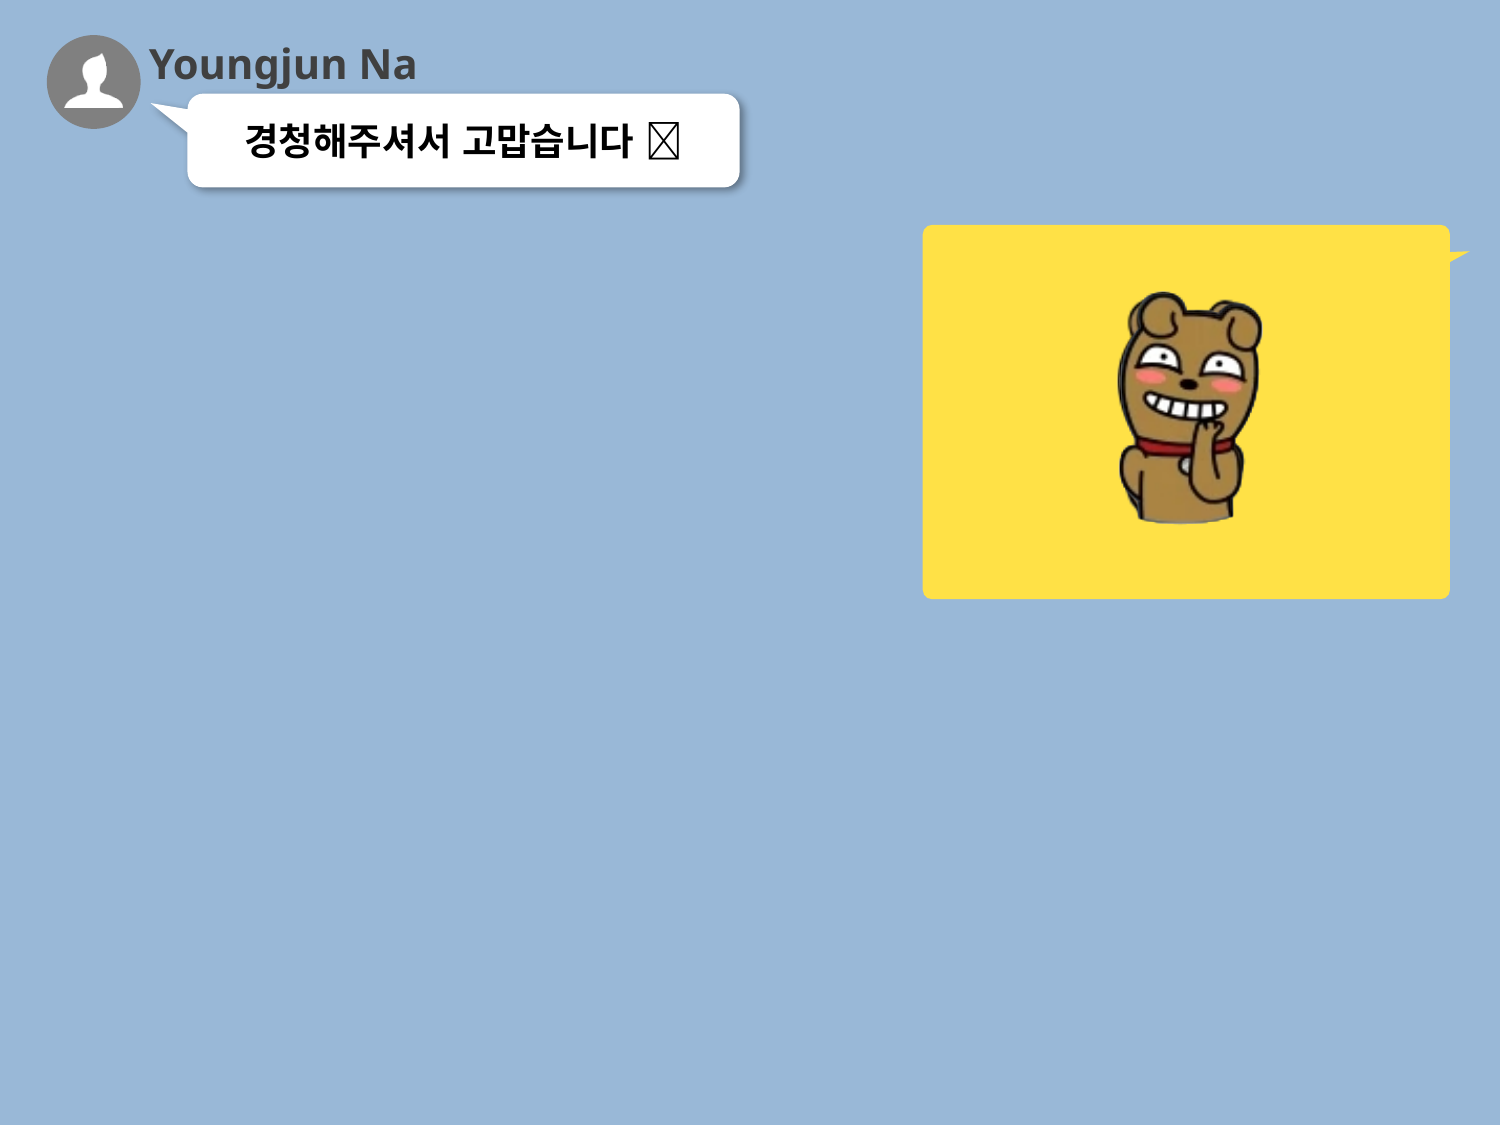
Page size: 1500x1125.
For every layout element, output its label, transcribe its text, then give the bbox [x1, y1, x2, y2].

picture [63, 50, 123, 108]
text_box [44, 32, 141, 131]
text_box Youngjun Na [134, 30, 433, 96]
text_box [922, 224, 1451, 600]
text_box 경청해주셔서 고맙습니다  [148, 91, 742, 190]
picture [1099, 287, 1274, 537]
